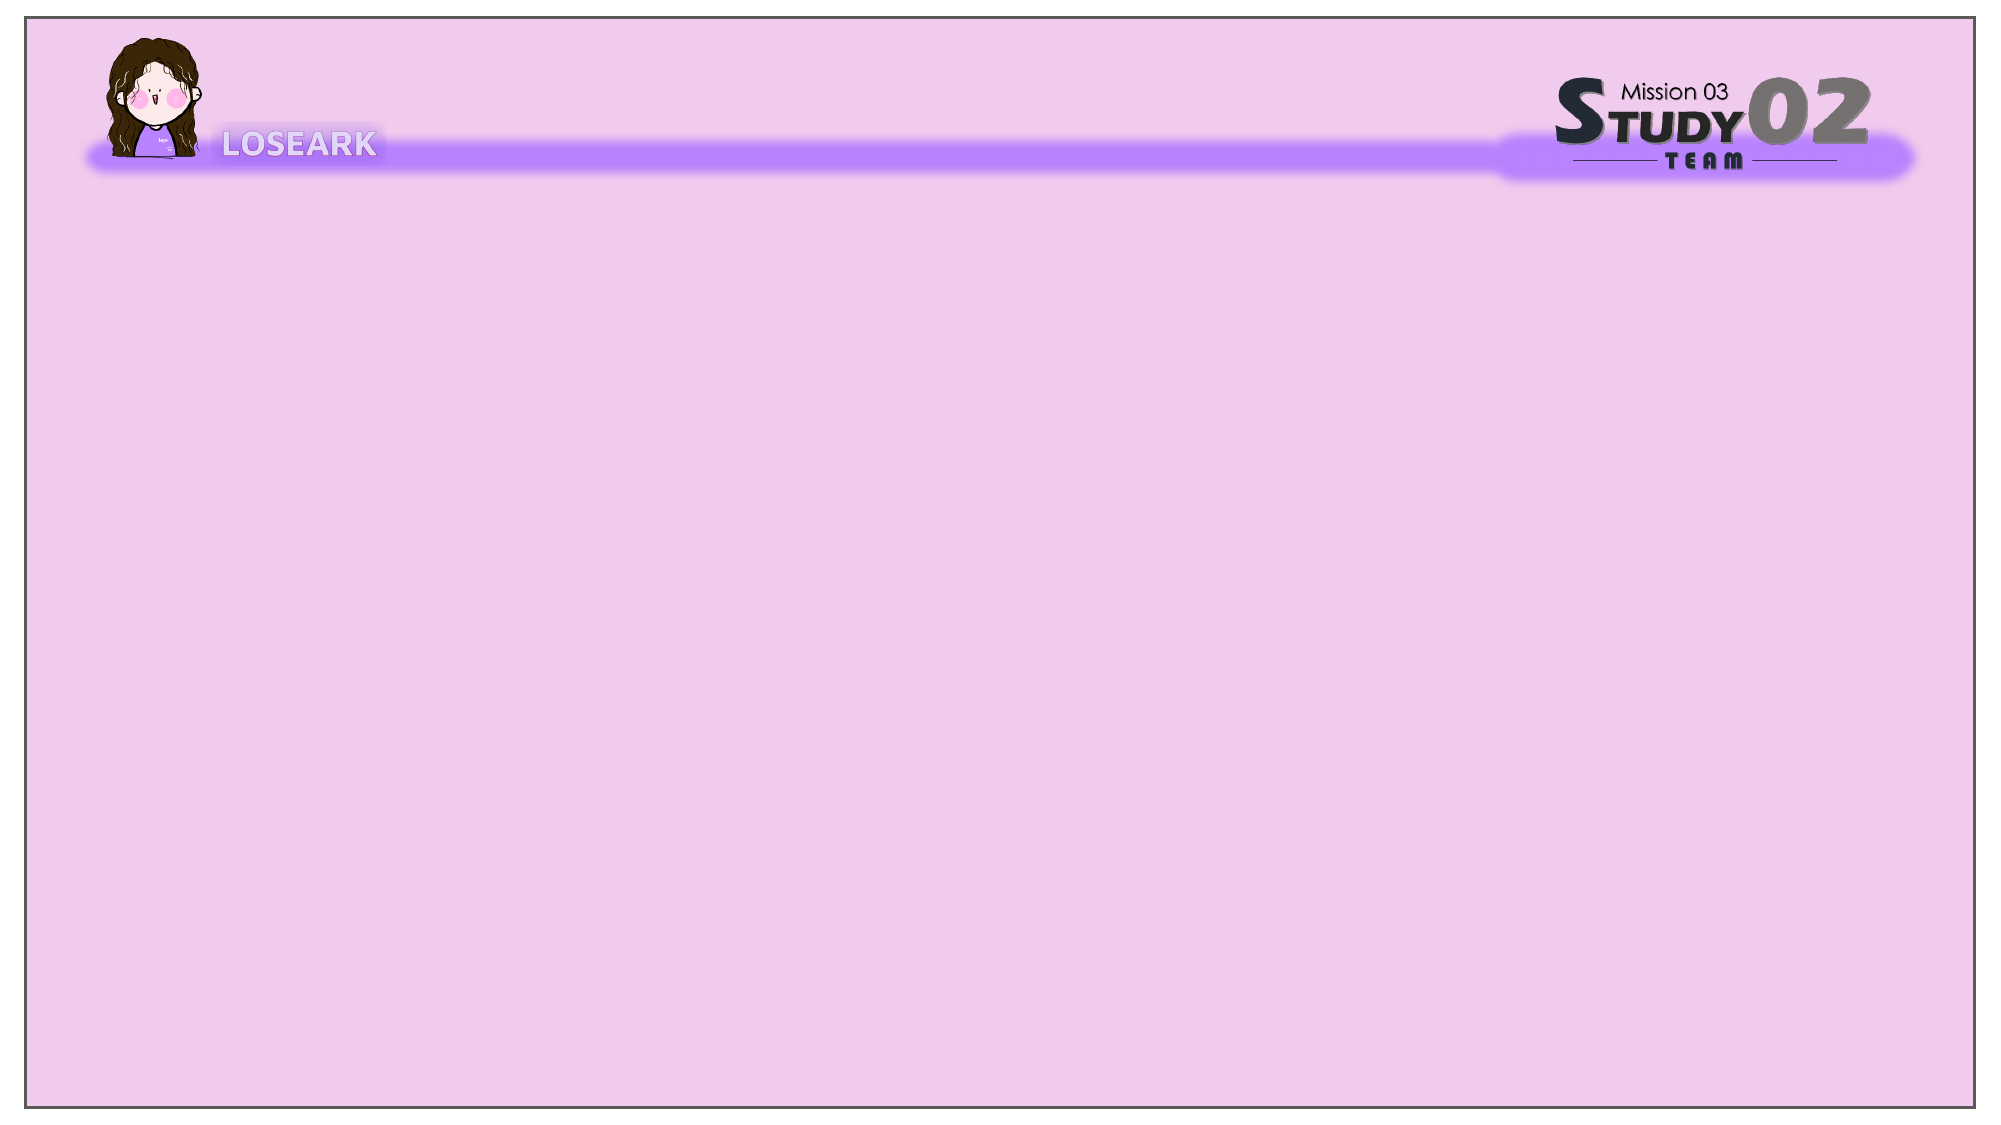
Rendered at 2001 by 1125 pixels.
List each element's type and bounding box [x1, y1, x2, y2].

text_box [73, 34, 1492, 192]
picture [1492, 23, 1936, 225]
text_box [24, 16, 1976, 1109]
